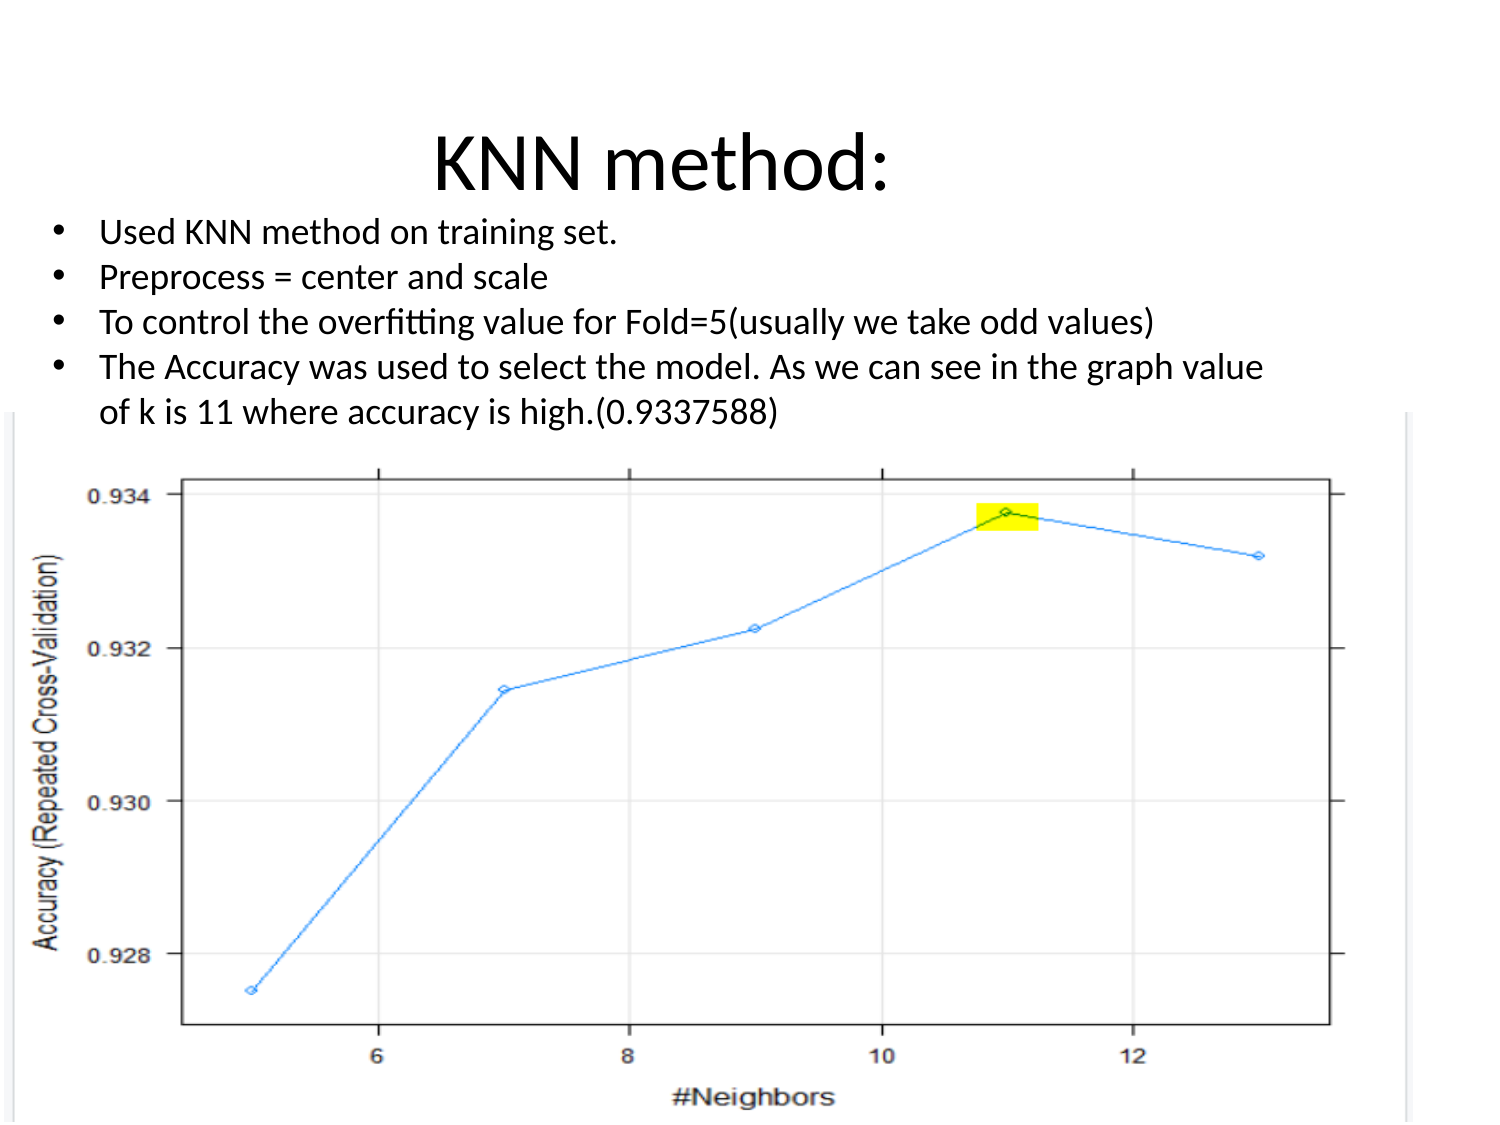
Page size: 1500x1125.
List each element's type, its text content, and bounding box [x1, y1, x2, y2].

text_box KNN method: Used KNN method on training set. Preprocess = center and scale To control the overfitting value for Fold=5(usually we take odd values) The Accuracy was used to select the model. As we can see in the graph value of k is 11 where accuracy is high.(0.9337588) [37, 99, 1288, 410]
picture [3, 412, 1413, 1122]
